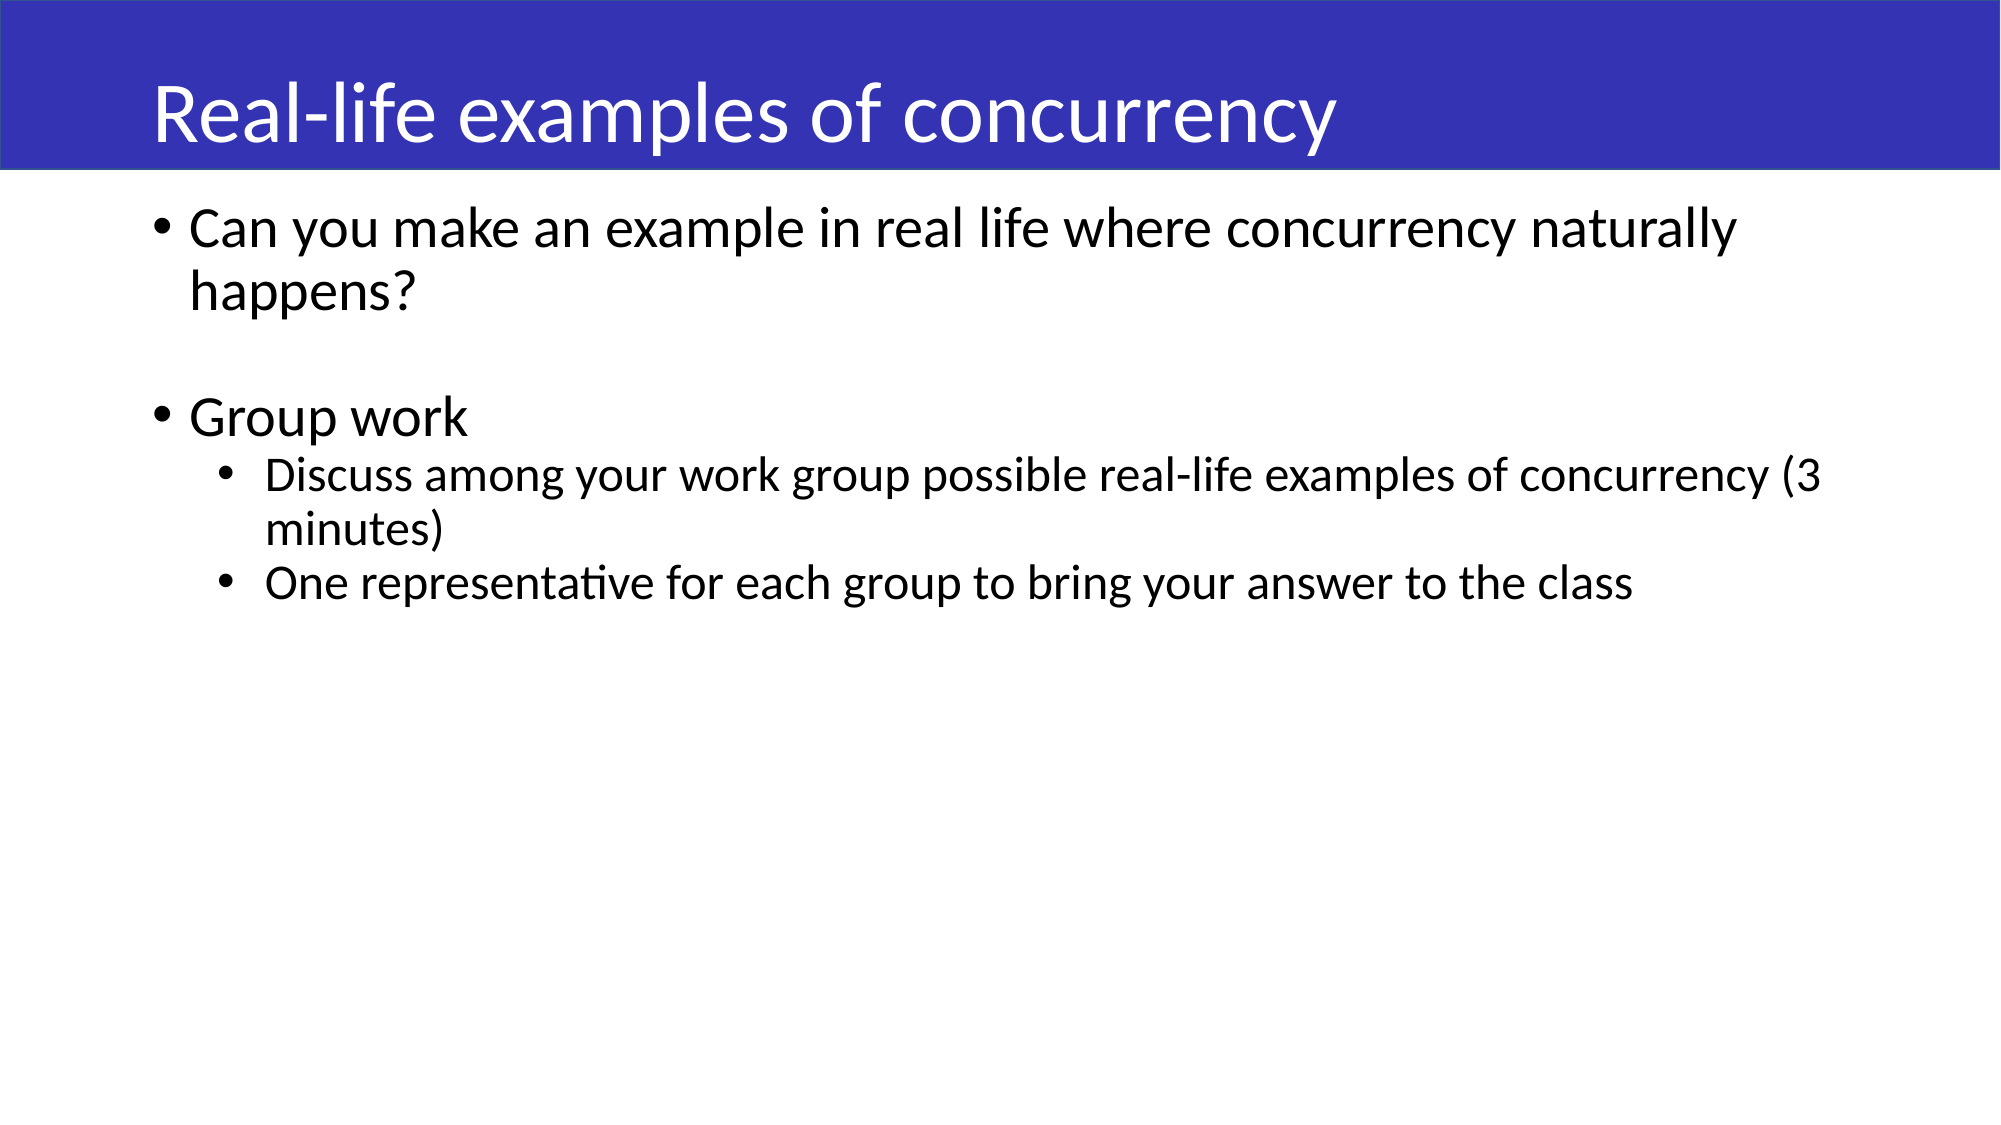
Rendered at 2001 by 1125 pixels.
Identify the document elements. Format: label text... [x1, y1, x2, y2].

title Real-life examples of concurrency [137, 59, 1863, 170]
list Can you make an example in real life where concurrency naturally happens? Group work Discuss among your work group possible real-life examples of concurrency (3 minutes) One representative for each group to bring your answer to the class [137, 189, 1863, 1014]
